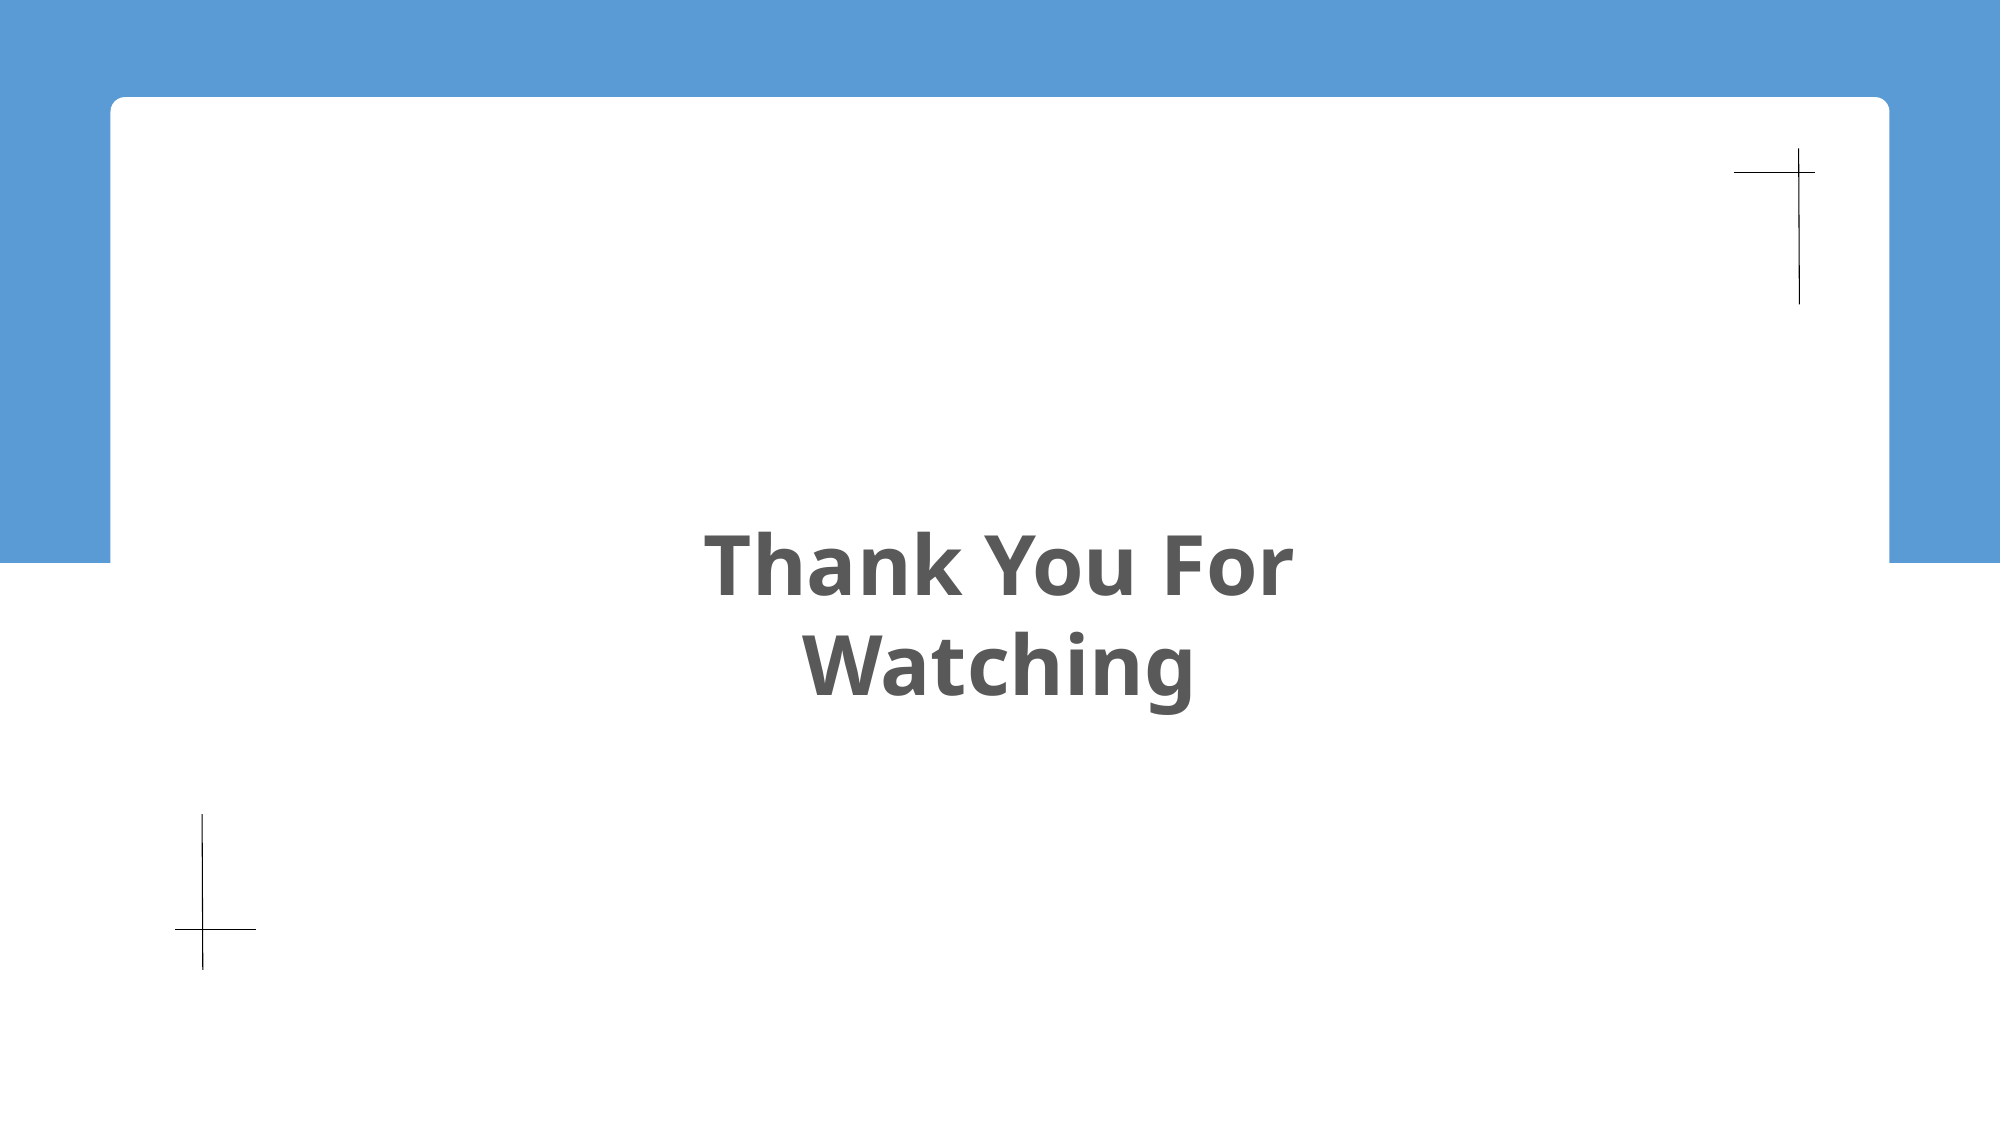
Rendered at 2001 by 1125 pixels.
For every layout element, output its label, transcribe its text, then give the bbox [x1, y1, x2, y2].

text_box [110, 97, 1890, 1029]
text_box Thank You For Watching [515, 504, 1485, 720]
text_box [0, 0, 2000, 563]
